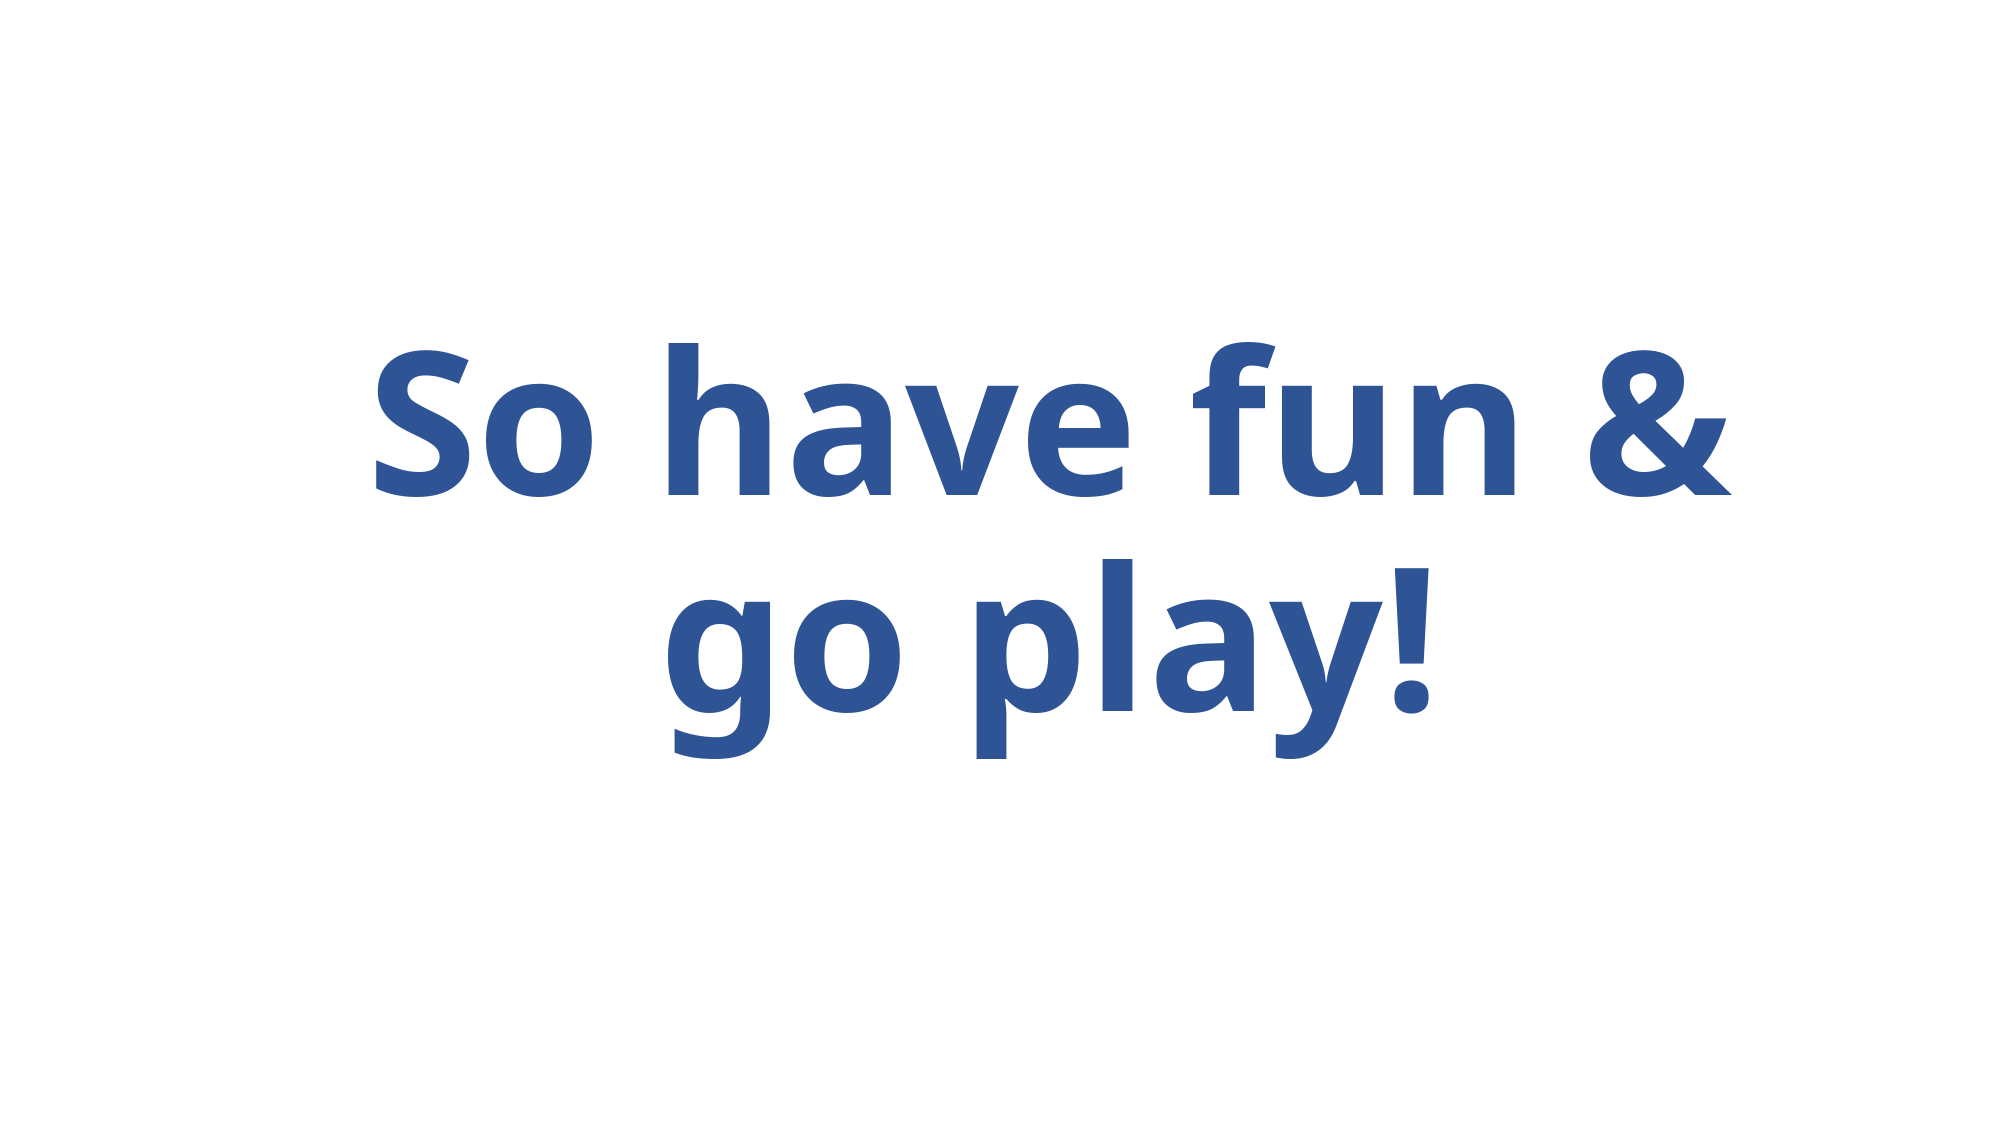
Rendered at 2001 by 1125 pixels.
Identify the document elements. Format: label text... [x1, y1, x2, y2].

title So have fun & go play! [268, 429, 1832, 648]
